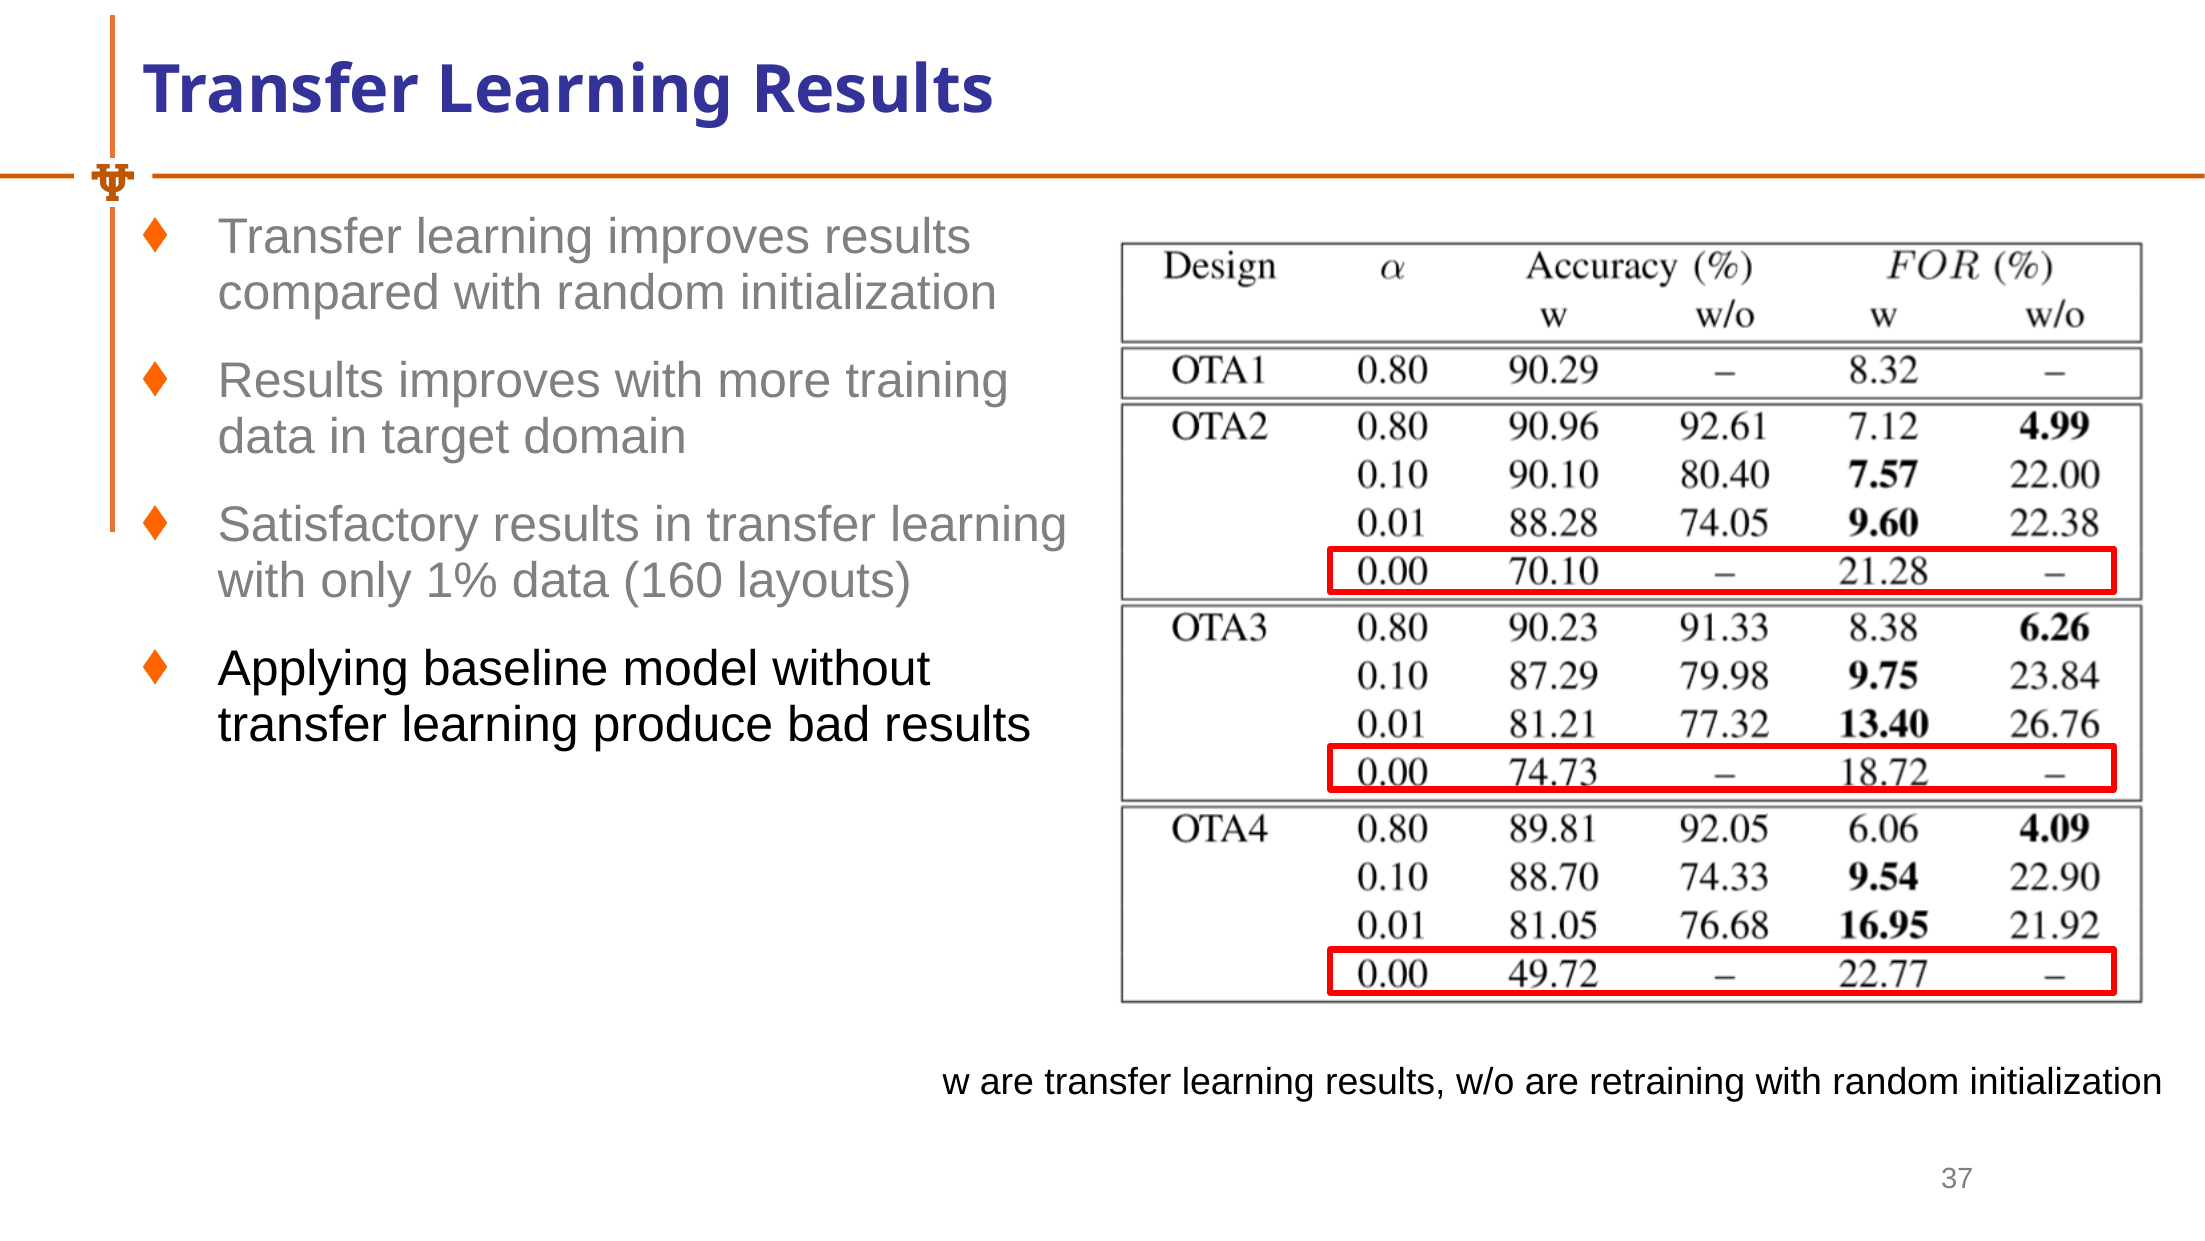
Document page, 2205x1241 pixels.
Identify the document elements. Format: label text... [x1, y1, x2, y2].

list Transfer learning improves results compared with random initialization Results improves with more training data in target domain Satisfactory results in transfer learning with only 1% data (160 layouts) Applying baseline model without transfer learning produce bad results [127, 201, 1099, 948]
title Transfer Learning Results [127, 25, 2069, 155]
picture [1098, 220, 2186, 1017]
picture [142, 649, 168, 685]
picture [142, 505, 168, 541]
text_box w are transfer learning results, w/o are retraining with random initialization [927, 1054, 2179, 1111]
picture [142, 361, 168, 397]
picture [142, 217, 168, 253]
slide_number 37 [1926, 1151, 2116, 1207]
